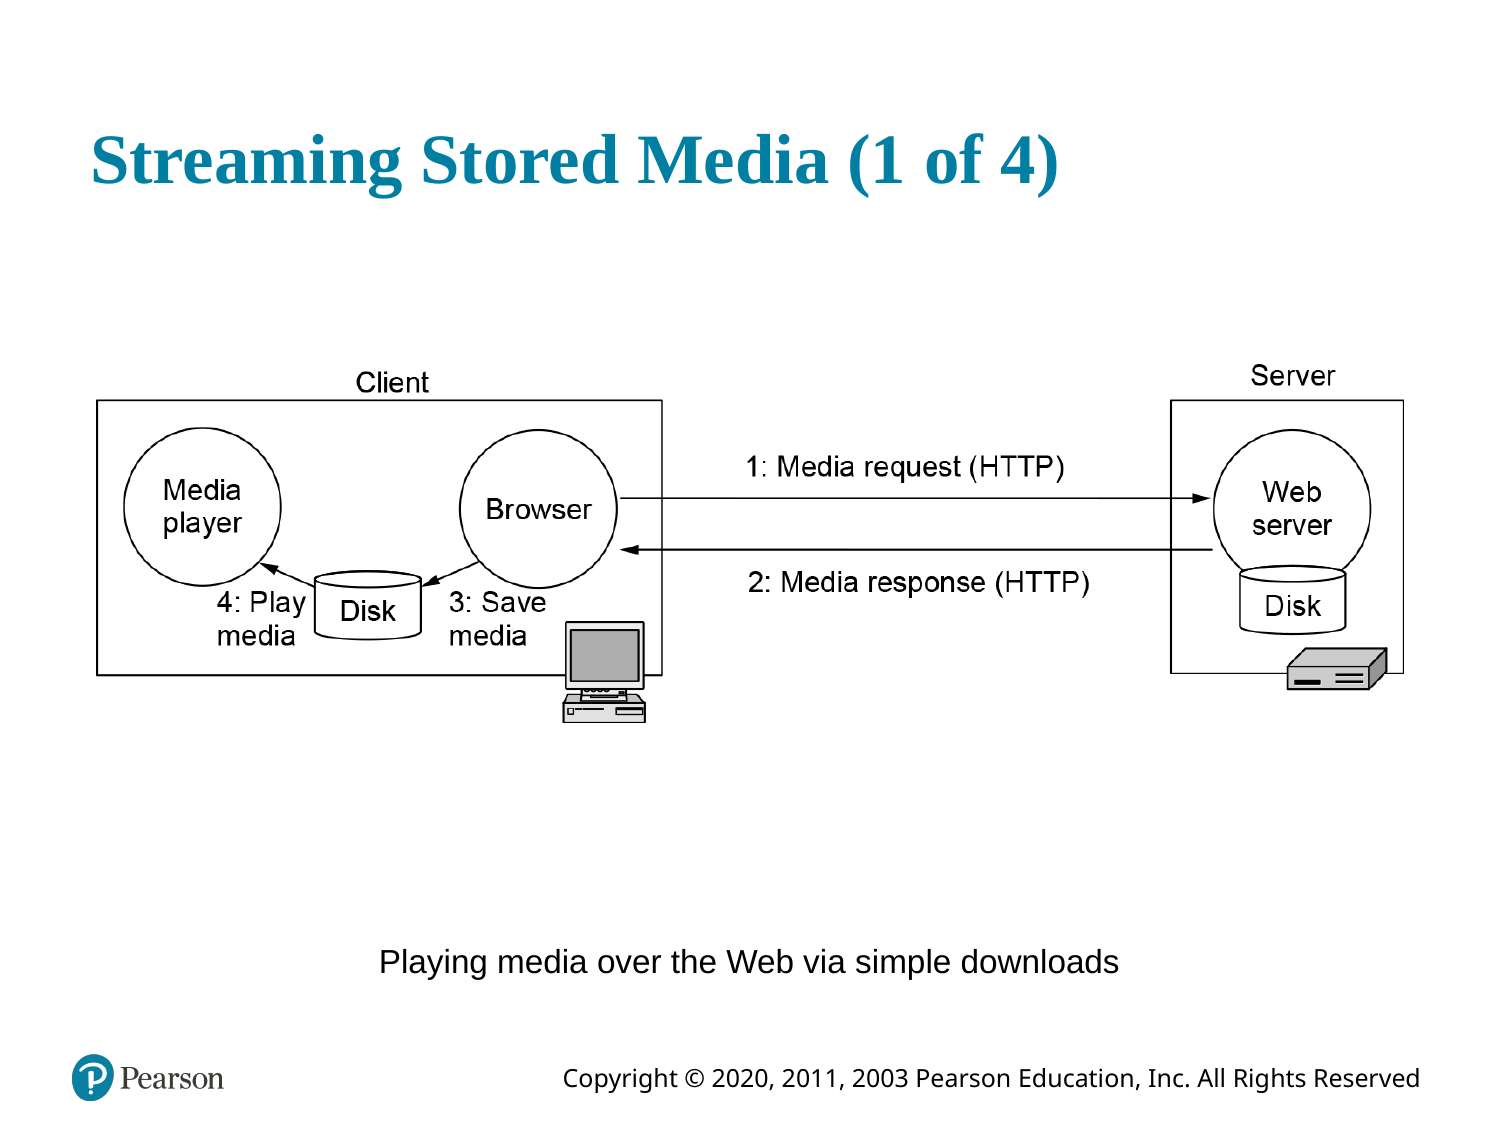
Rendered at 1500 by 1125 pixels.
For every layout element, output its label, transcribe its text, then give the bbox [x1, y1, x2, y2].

title Streaming Stored Media (1 of 4) [75, 37, 1425, 213]
picture [95, 364, 1404, 723]
list Playing media over the Web via simple downloads [75, 828, 1425, 996]
picture [72, 1087, 83, 1101]
picture [72, 1054, 88, 1070]
picture [98, 1054, 224, 1101]
picture [80, 1063, 106, 1088]
